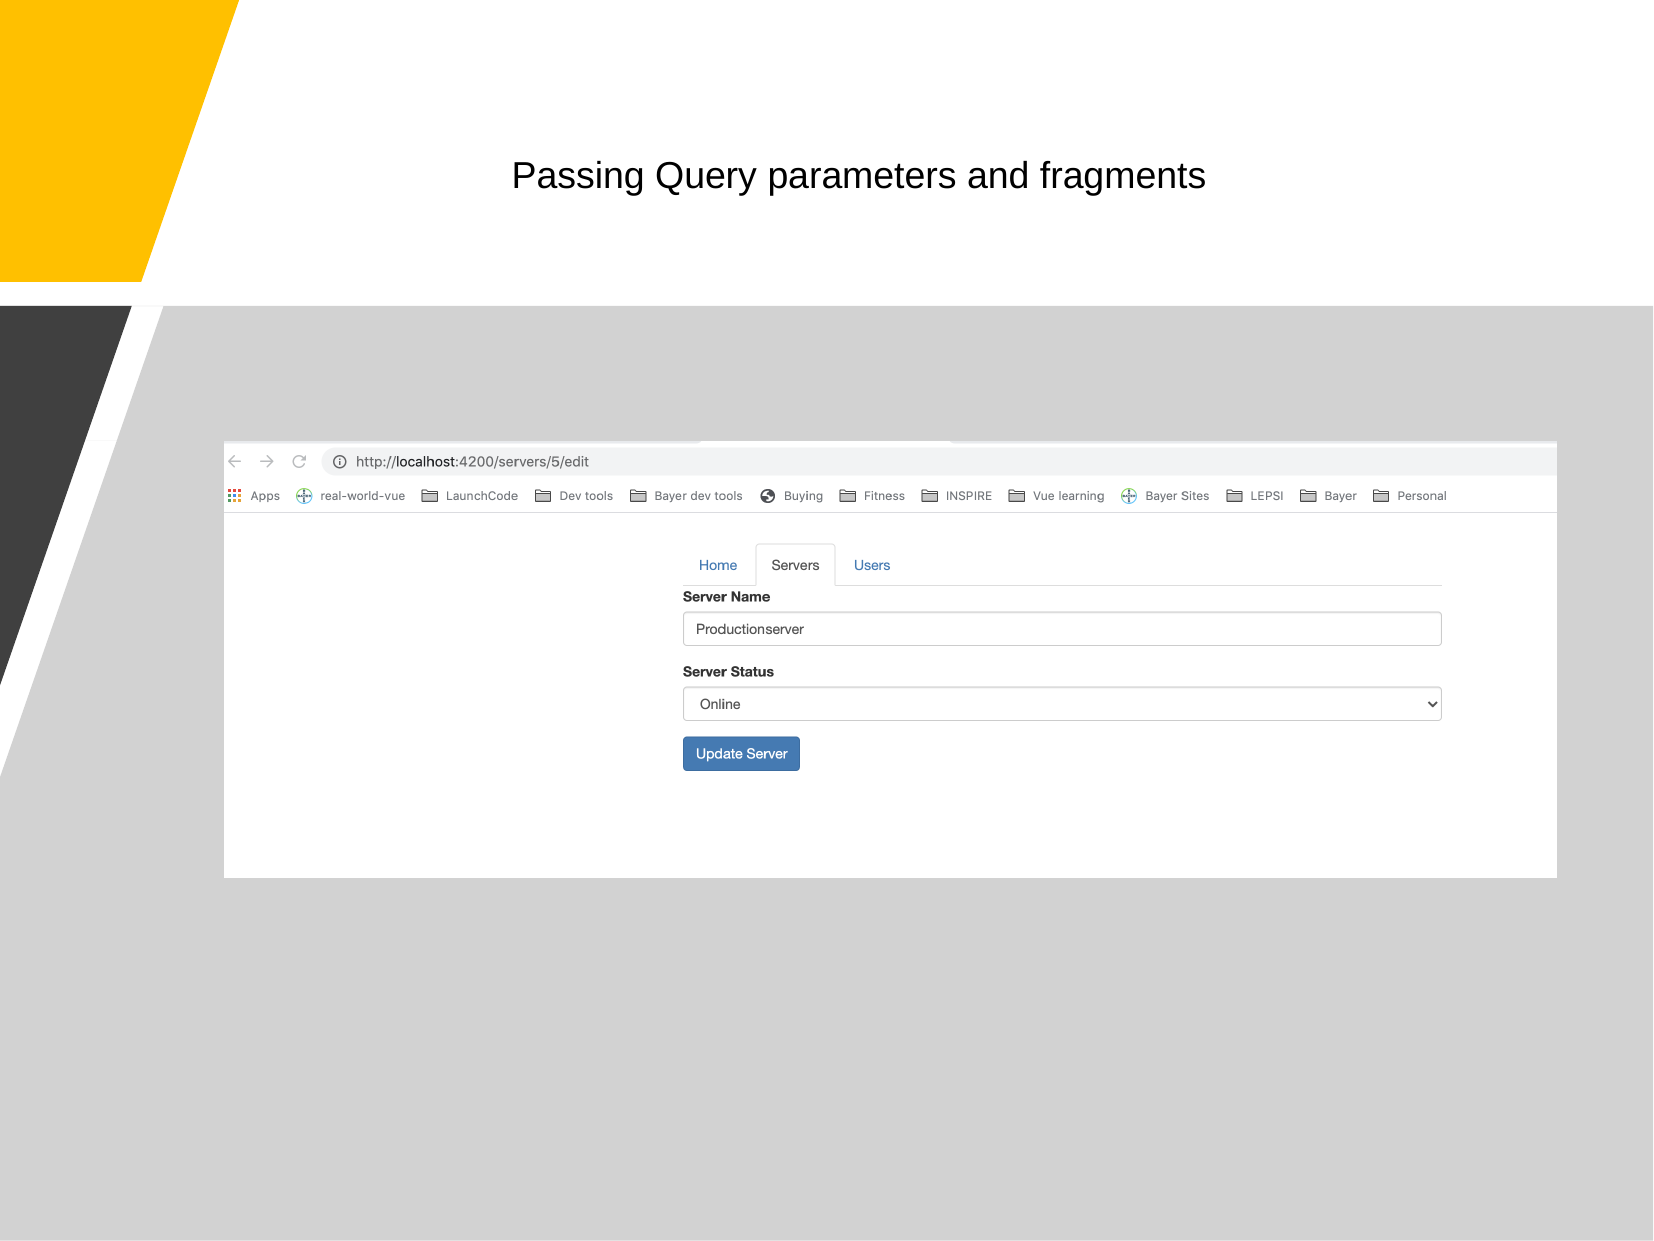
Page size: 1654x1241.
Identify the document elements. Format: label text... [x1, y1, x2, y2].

title Passing Query parameters and fragments [224, 66, 1495, 282]
text_box [0, 304, 134, 686]
picture [224, 441, 1557, 879]
text_box [0, 304, 1654, 1241]
text_box [0, 0, 241, 283]
